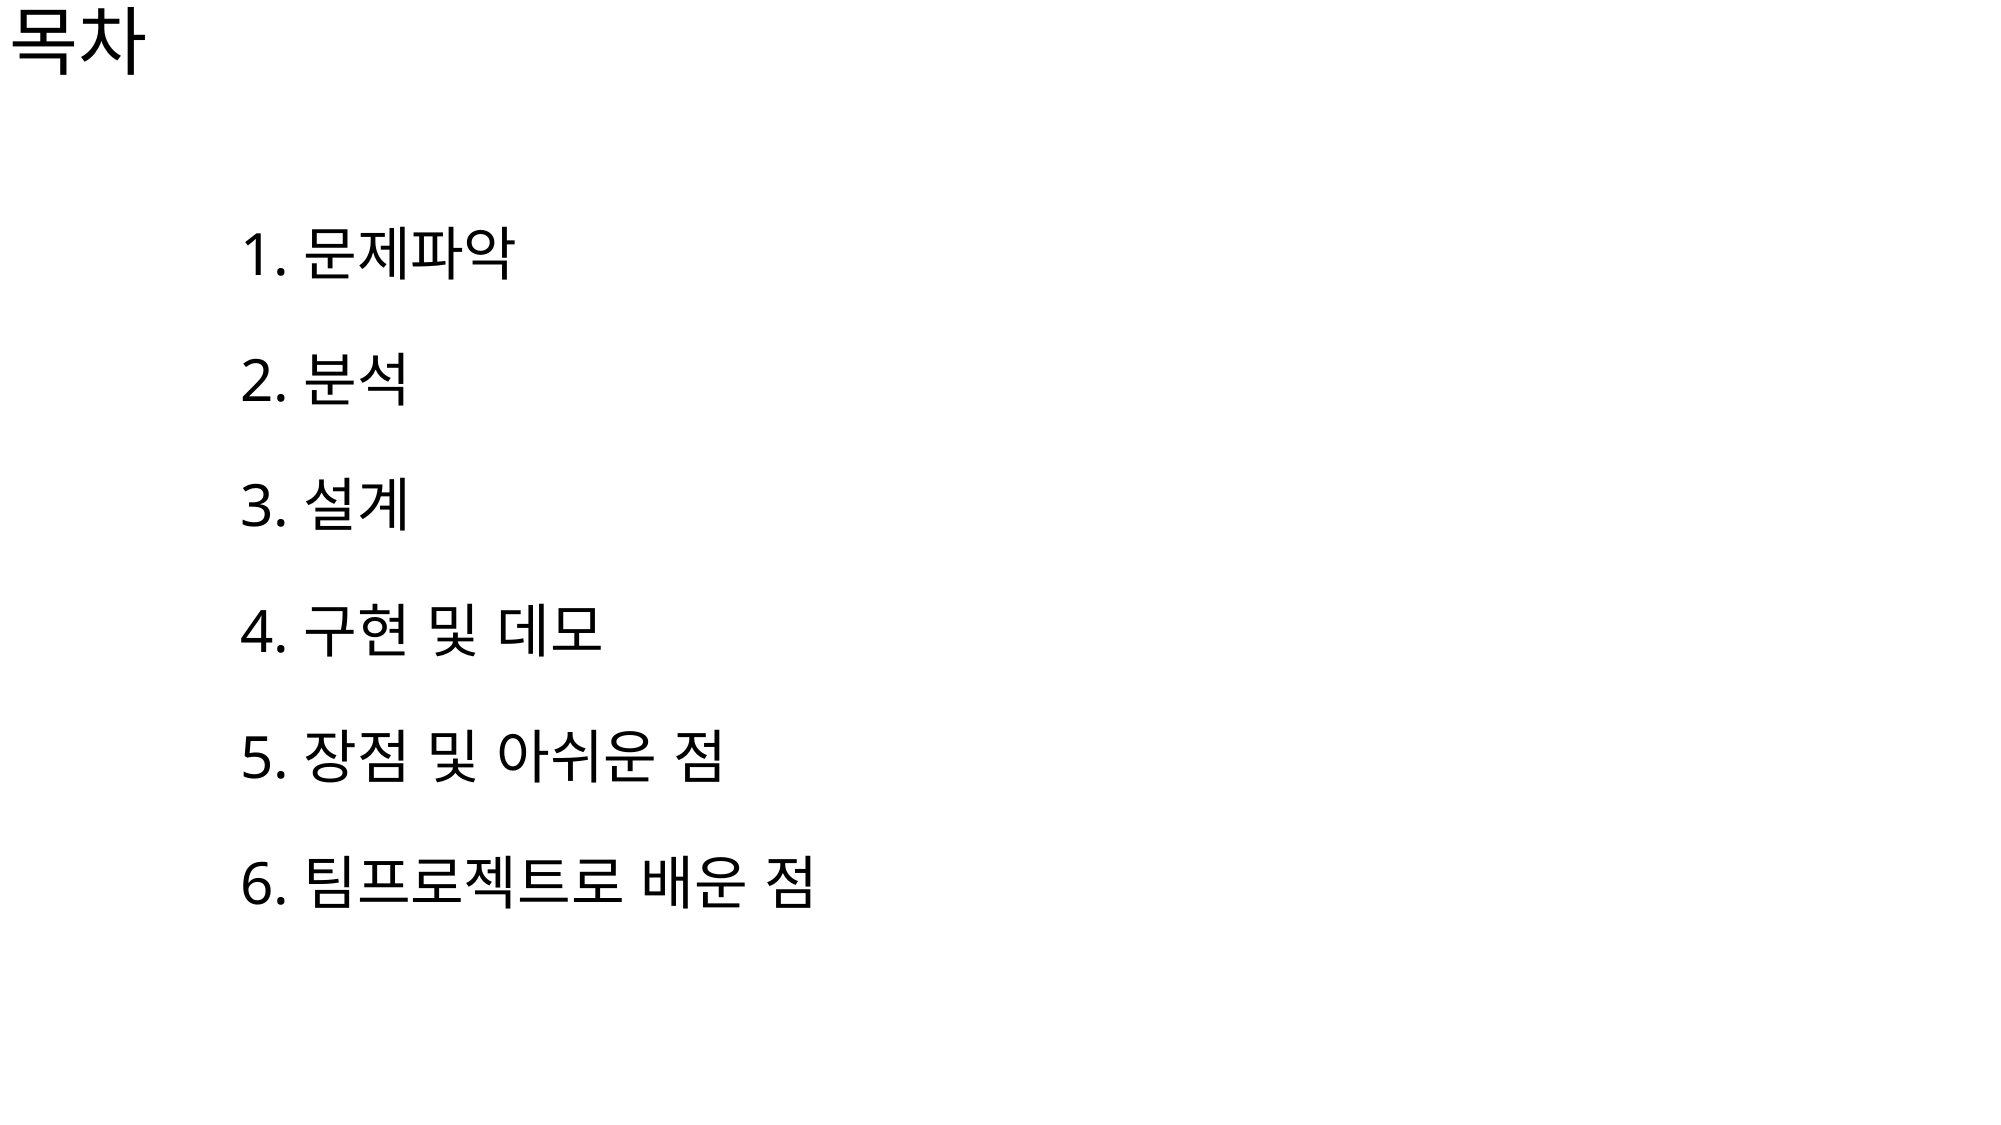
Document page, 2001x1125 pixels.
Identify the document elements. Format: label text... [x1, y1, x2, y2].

title 1.문제파악 2.분석 3.설계 4.구현 및 데모 5.장점 및 아쉬운 점 6.팀프로젝트로 배운 점 [225, 155, 1495, 925]
subtitle 목차 [0, 0, 226, 185]
